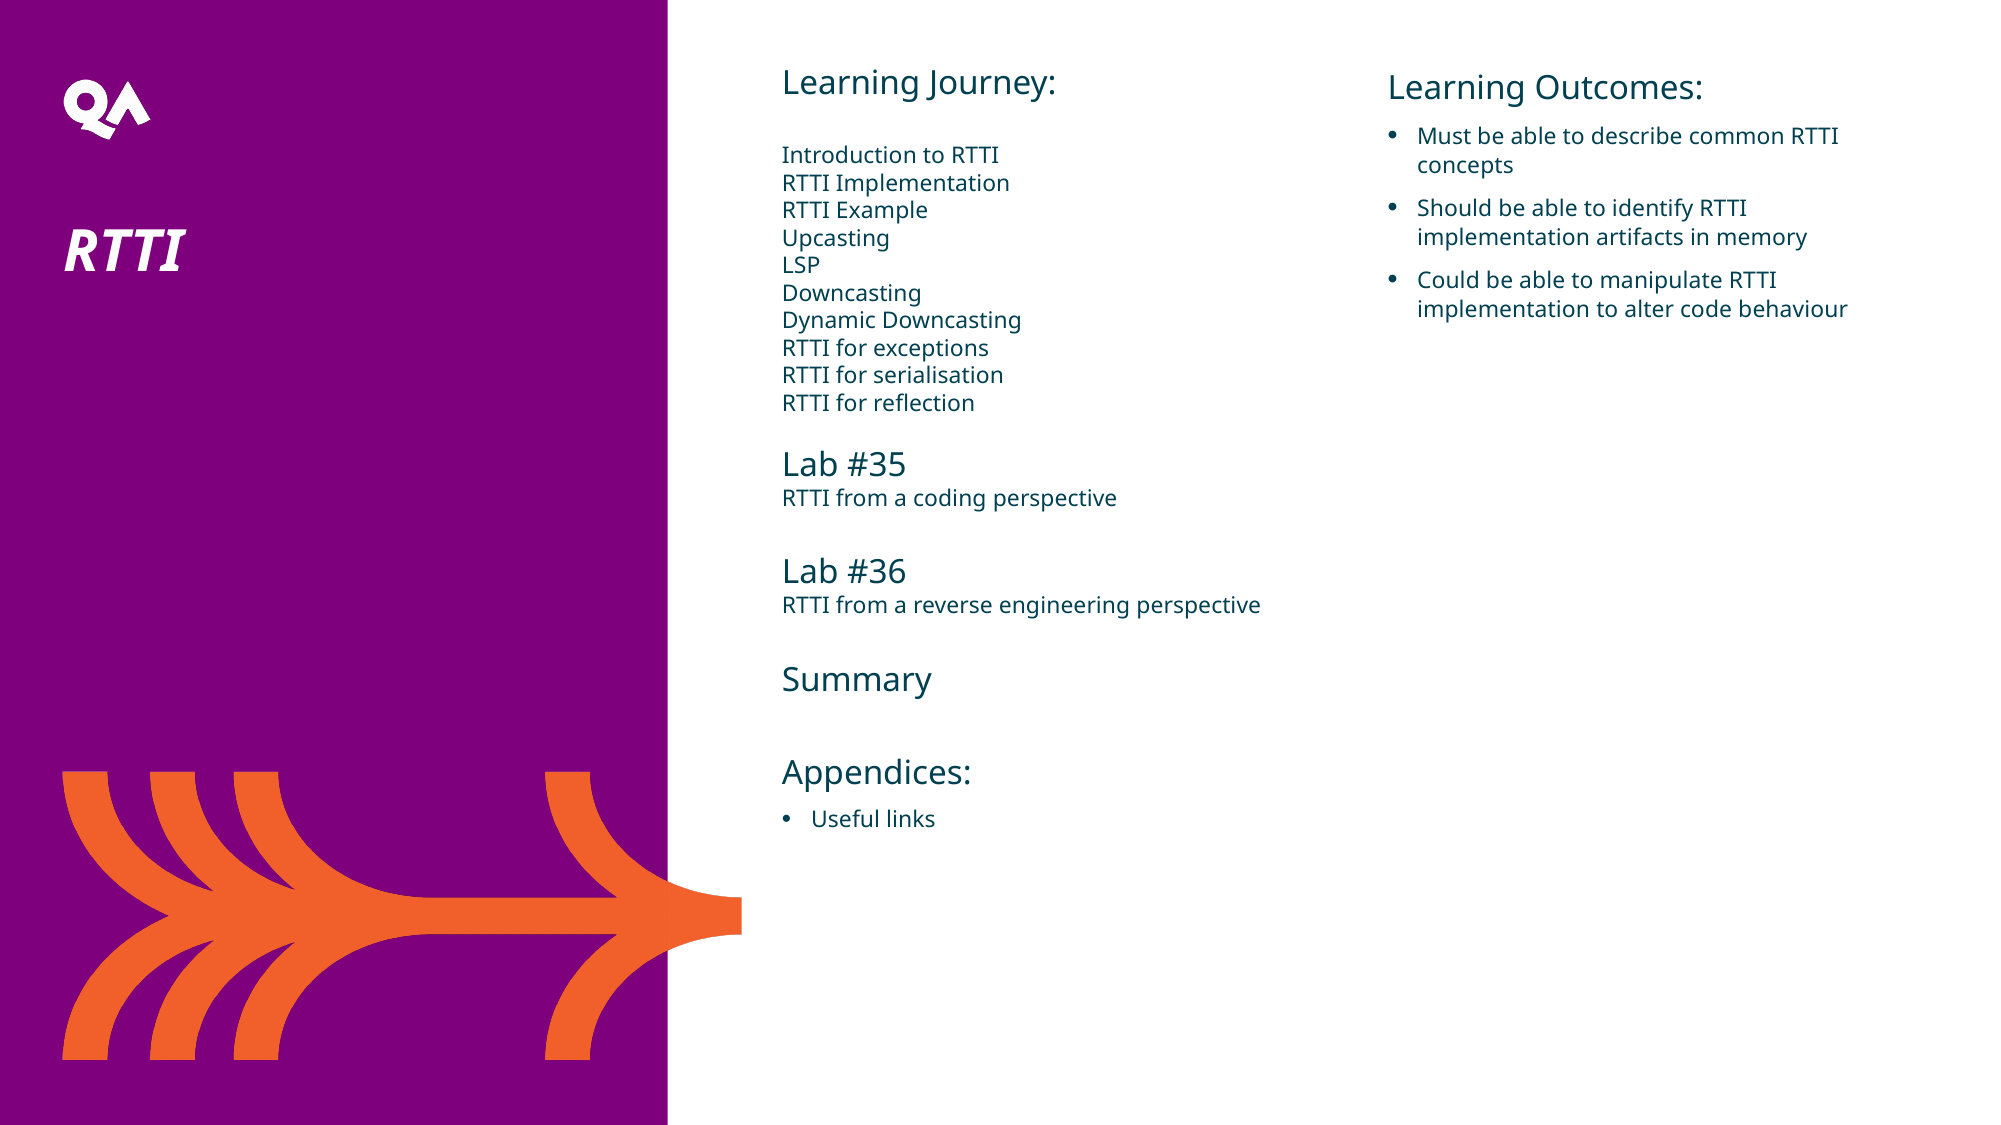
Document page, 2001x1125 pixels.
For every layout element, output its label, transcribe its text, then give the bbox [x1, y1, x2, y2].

list Learning Outcomes: Must be able to describe common RTTI concepts Should be able to identify RTTI implementation artifacts in memory Could be able to manipulate RTTI implementation to alter code behaviour [1387, 66, 1908, 829]
picture [53, 67, 161, 143]
list Learning Journey: Introduction to RTTI RTTI Implementation RTTI Example Upcasting LSP Downcasting Dynamic Downcasting RTTI for exceptions RTTI for serialisation RTTI for reflection Lab #35 RTTI from a coding perspective Lab #36 RTTI from a reverse engineering perspective Summary Appendices: Useful links [781, 61, 1343, 1064]
list RTTI [63, 221, 628, 673]
picture [45, 756, 742, 1076]
